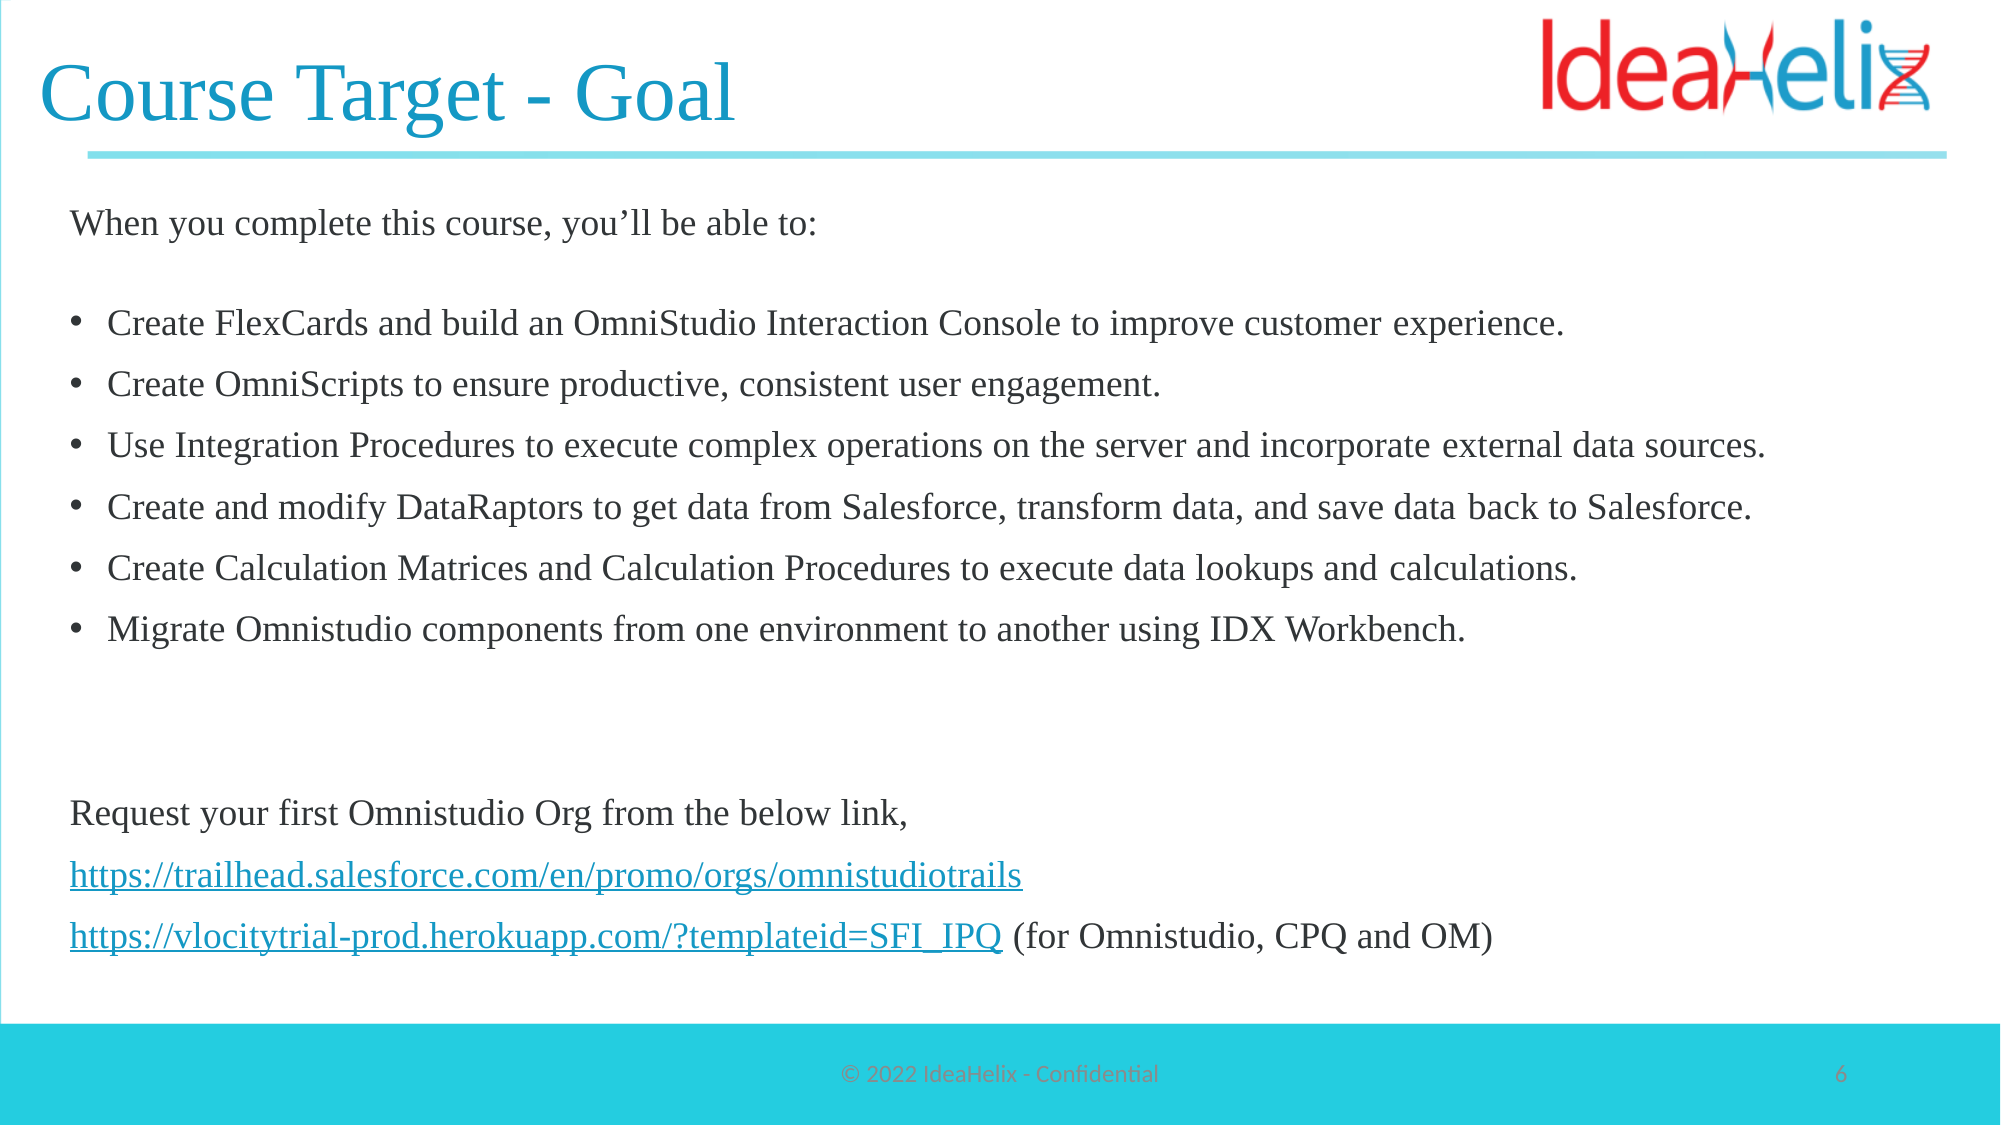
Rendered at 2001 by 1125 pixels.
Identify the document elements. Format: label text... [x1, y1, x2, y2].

slide_number 6 [1412, 1042, 1863, 1103]
title Course Target - Goal [24, 22, 1555, 166]
list When you complete this course, you’ll be able to: Create FlexCards and build an OmniStudio Interaction Console to improve customer experience. Create OmniScripts to ensure productive, consistent user engagement. Use Integration Procedures to execute complex operations on the server and incorporate external data sources. Create and modify DataRaptors to get data from Salesforce, transform data, and save data back to Salesforce. Create Calculation Matrices and Calculation Procedures to execute data lookups and calculations. Migrate Omnistudio components from one environment to another using IDX Workbench. Request your first Omnistudio Org from the below link, https://trailhead.salesforce.com/en/promo/orgs/omnistudiotrails https://vlocitytrial-prod.herokuapp.com/?templateid=SFI_IPQ (for Omnistudio, CPQ and OM) [54, 195, 1946, 994]
picture [0, 0, 2001, 1125]
footer © 2022 IdeaHelix - Confidential [662, 1042, 1338, 1103]
